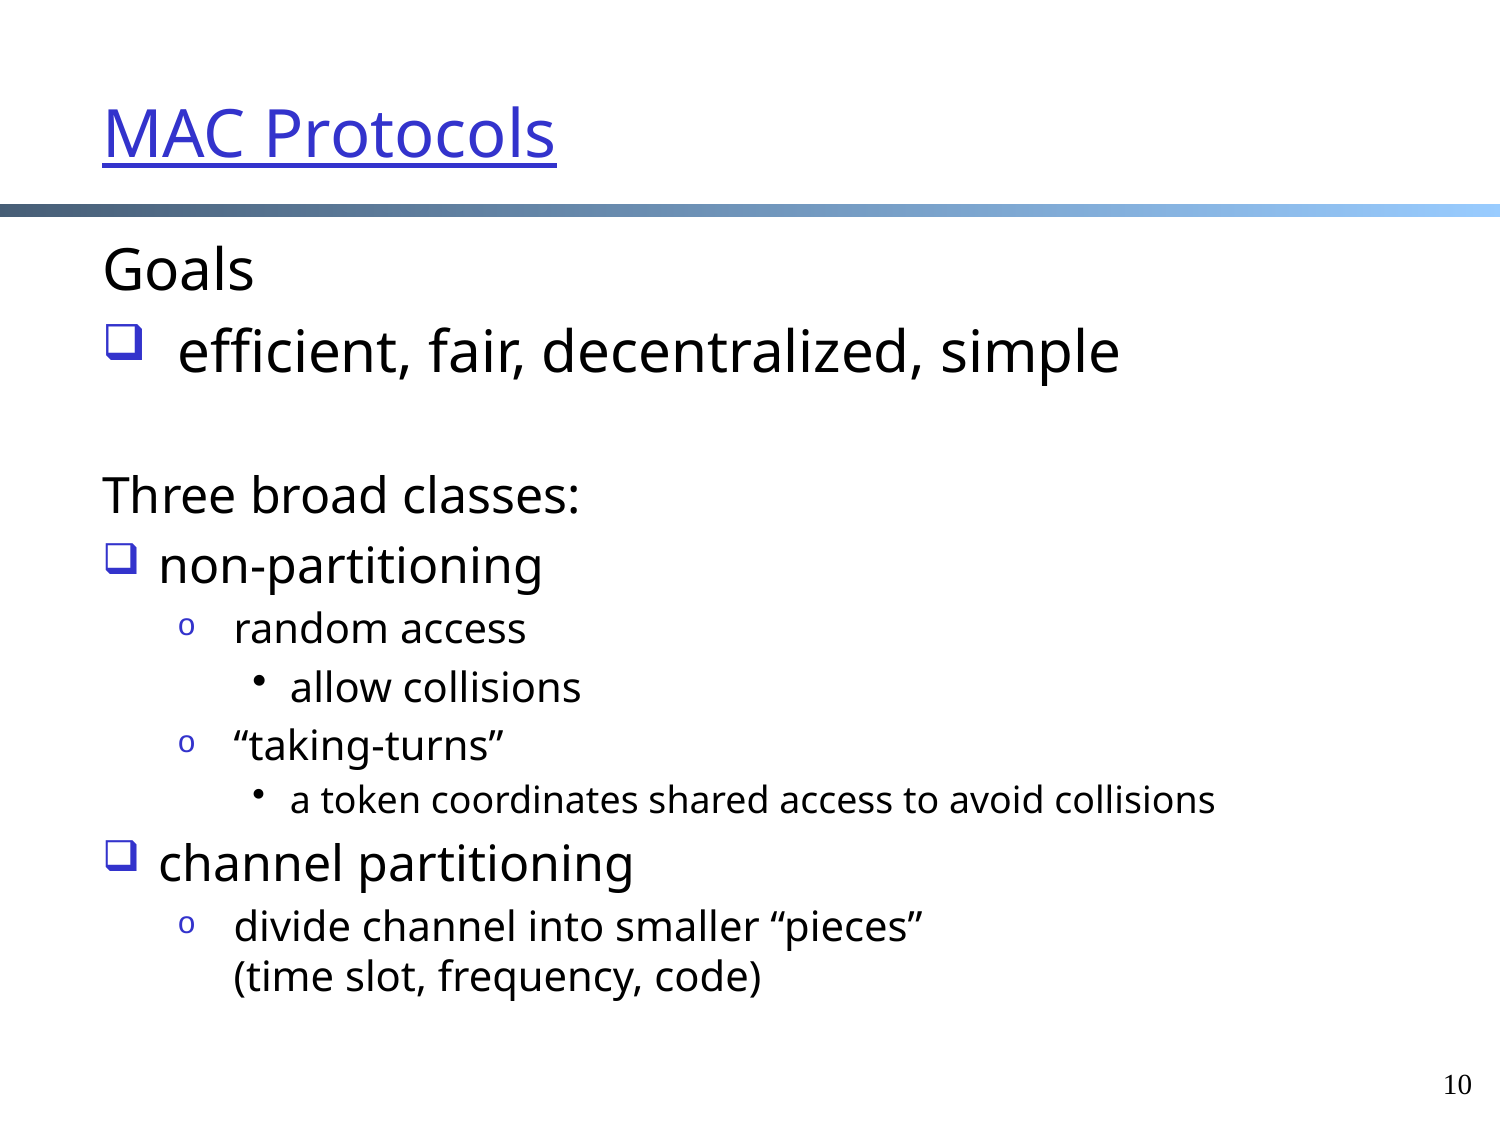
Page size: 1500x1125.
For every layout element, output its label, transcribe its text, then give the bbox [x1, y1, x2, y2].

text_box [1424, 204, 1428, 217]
text_box Goals efficient, fair, decentralized, simple Three broad classes: non-partitioning random access allow collisions “taking-turns” a token coordinates shared access to avoid collisions channel partitioning divide channel into smaller “pieces” (time slot, frequency, code) [87, 224, 1406, 1092]
text_box MAC Protocols [87, 37, 1417, 225]
slide_number 10 [1418, 1057, 1488, 1115]
